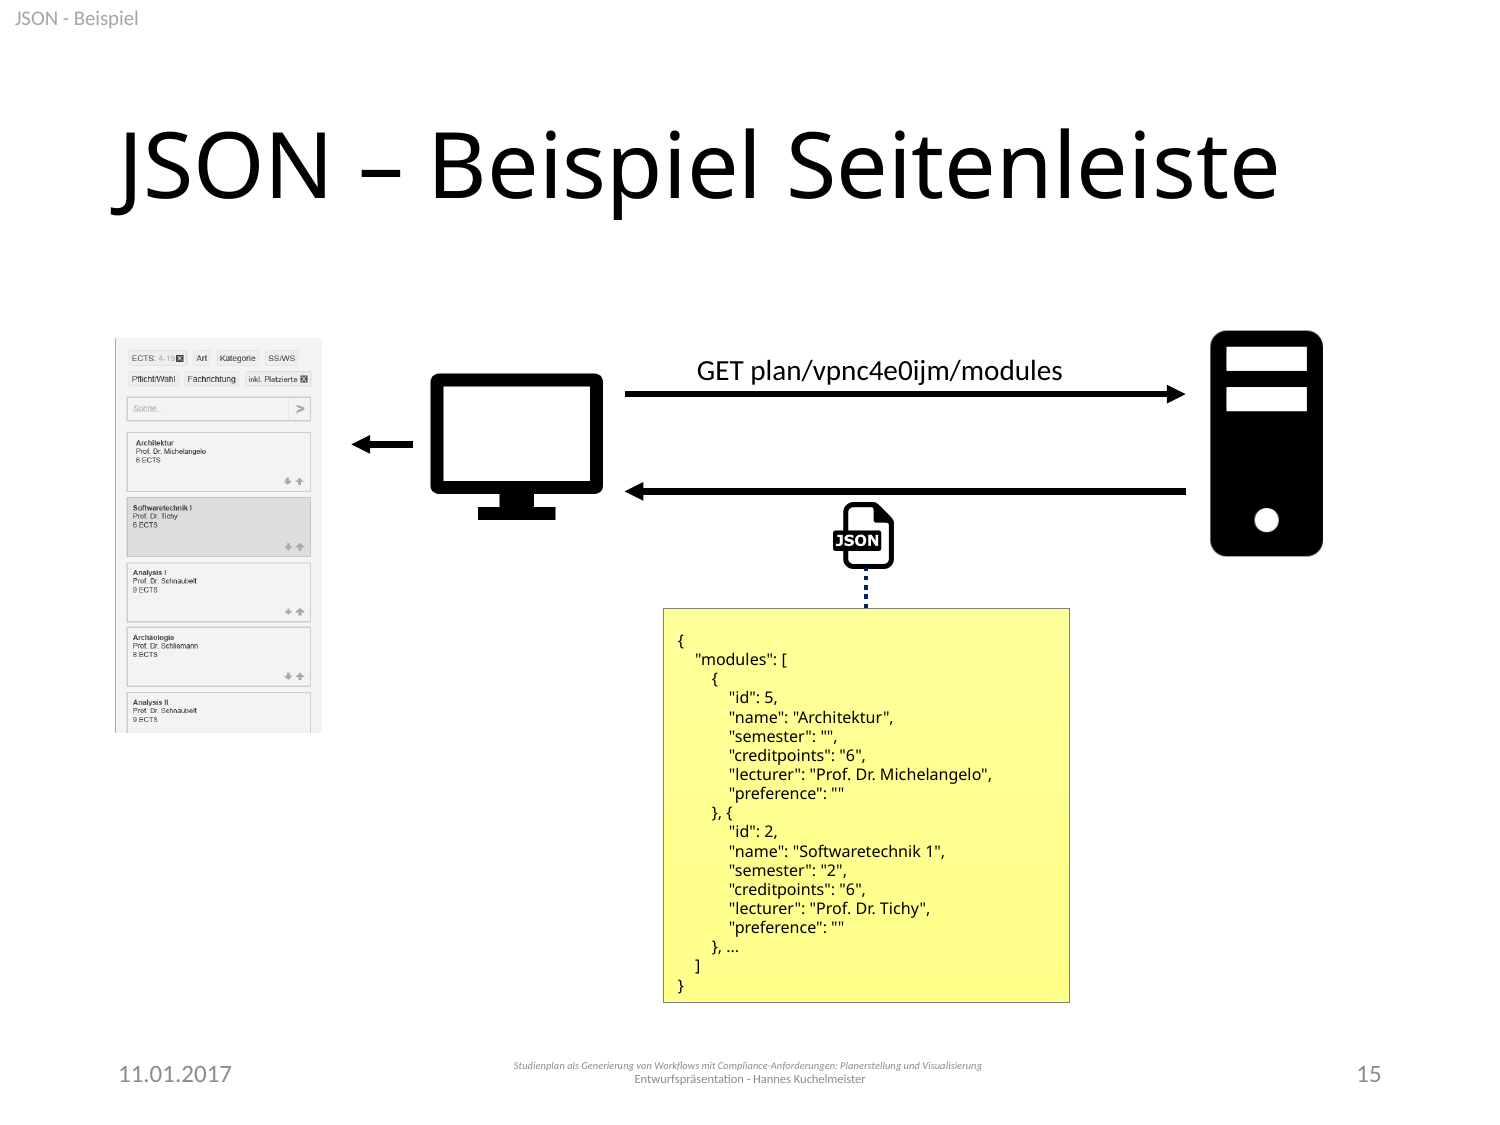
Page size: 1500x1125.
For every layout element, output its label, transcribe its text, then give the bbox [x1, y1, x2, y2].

text_box { "modules": [ { "id": 5, "name": "Architektur", "semester": "", "creditpoints": "6", "lecturer": "Prof. Dr. Michelangelo", "preference": "" }, { "id": 2, "name": "Softwaretechnik 1", "semester": "2", "creditpoints": "6", "lecturer": "Prof. Dr. Tichy", "preference": "" }, ... ] } [662, 607, 1070, 1004]
picture [1198, 326, 1331, 563]
list JSON - Beispiel [0, 0, 1500, 31]
picture [115, 338, 322, 733]
picture [413, 343, 620, 550]
title JSON – Beispiel Seitenleiste [103, 59, 1397, 278]
picture [833, 502, 899, 569]
footer Studienplan als Generierung von Workflows mit Compliance-Anforderungen: Planerstellung und Visualisierung Entwurfspräsentation - Hannes Kuchelmeister [496, 1042, 1004, 1103]
slide_number 15 [1059, 1042, 1397, 1103]
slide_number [103, 1042, 441, 1103]
text_box GET plan/vpnc4e0ijm/modules [682, 343, 1078, 391]
